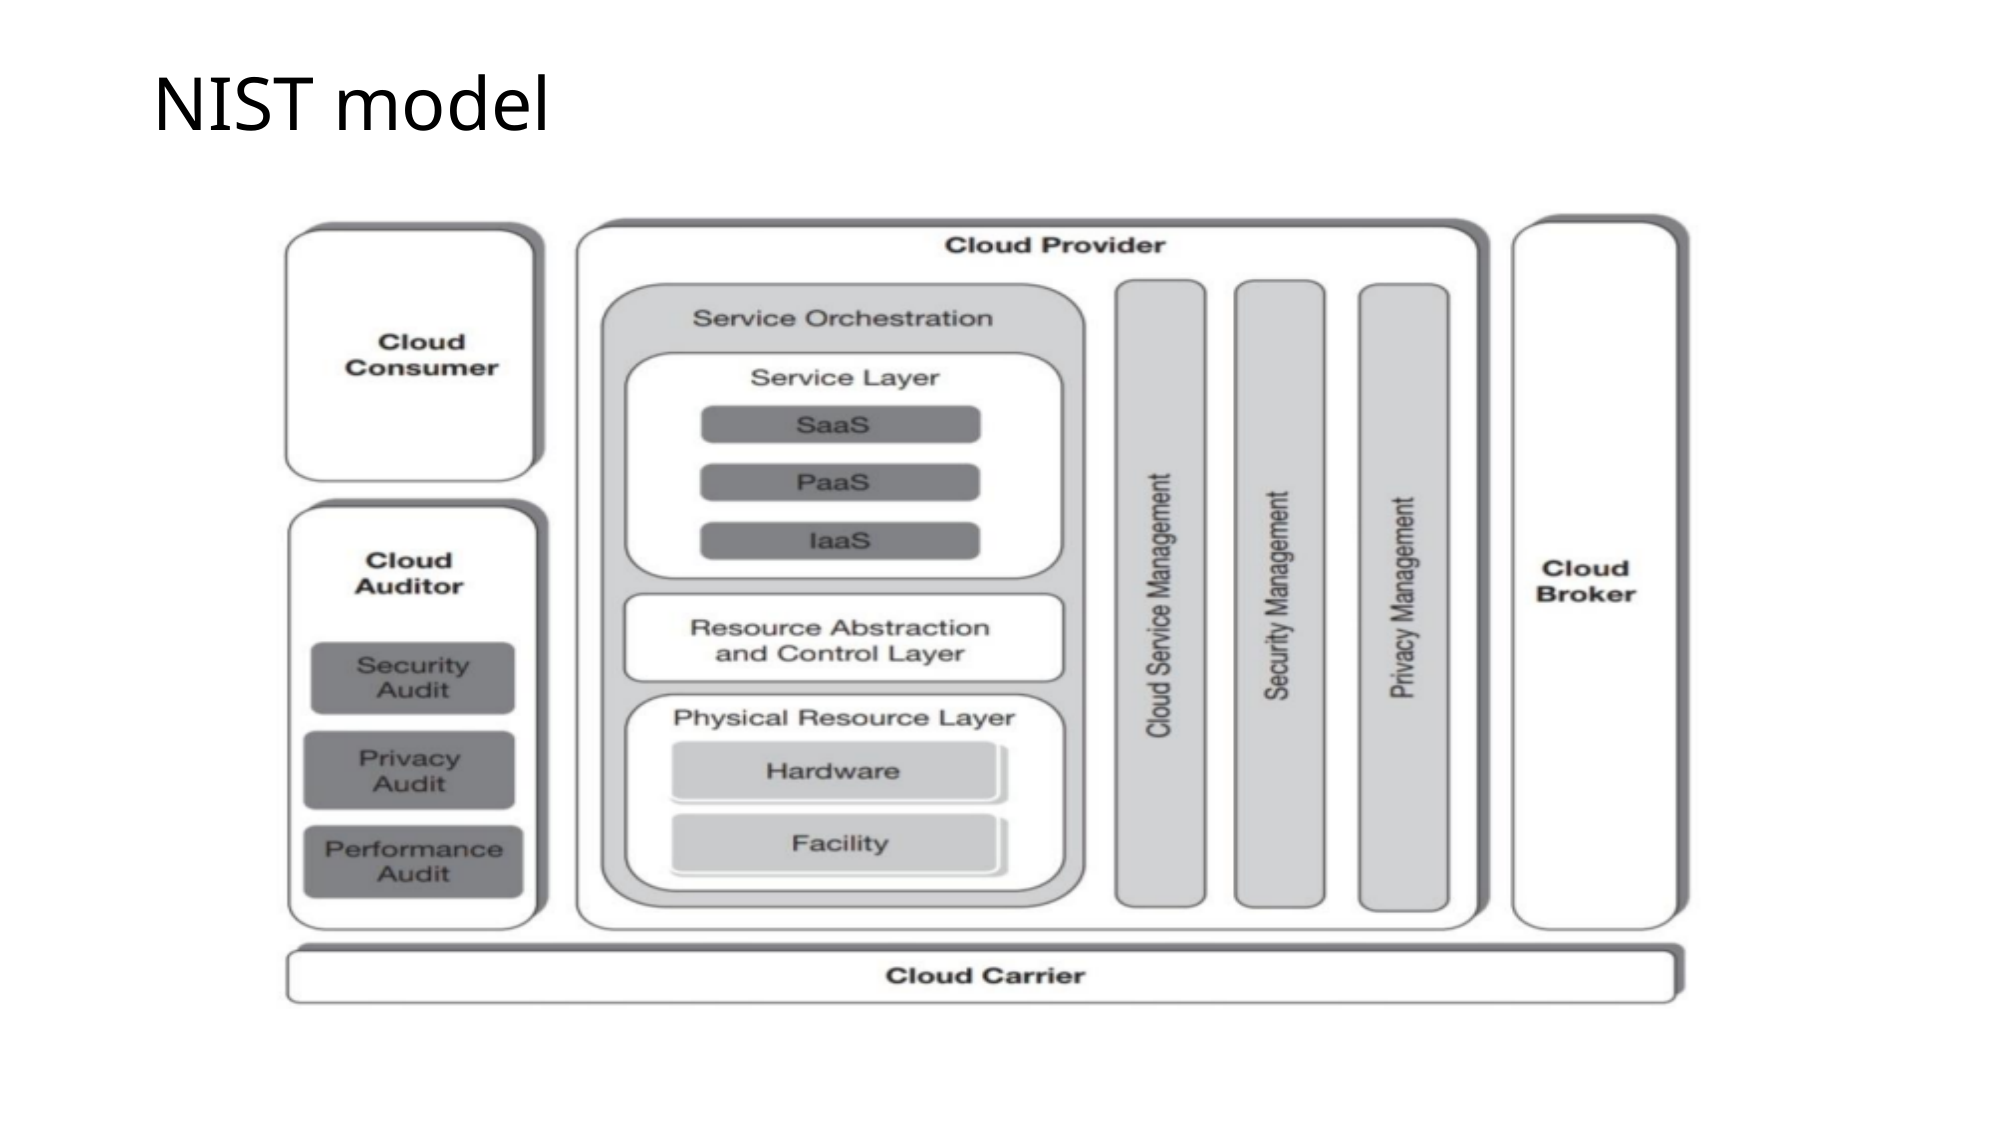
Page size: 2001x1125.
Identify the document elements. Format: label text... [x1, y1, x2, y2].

title NIST model [137, 59, 1863, 155]
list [222, 186, 1762, 1014]
